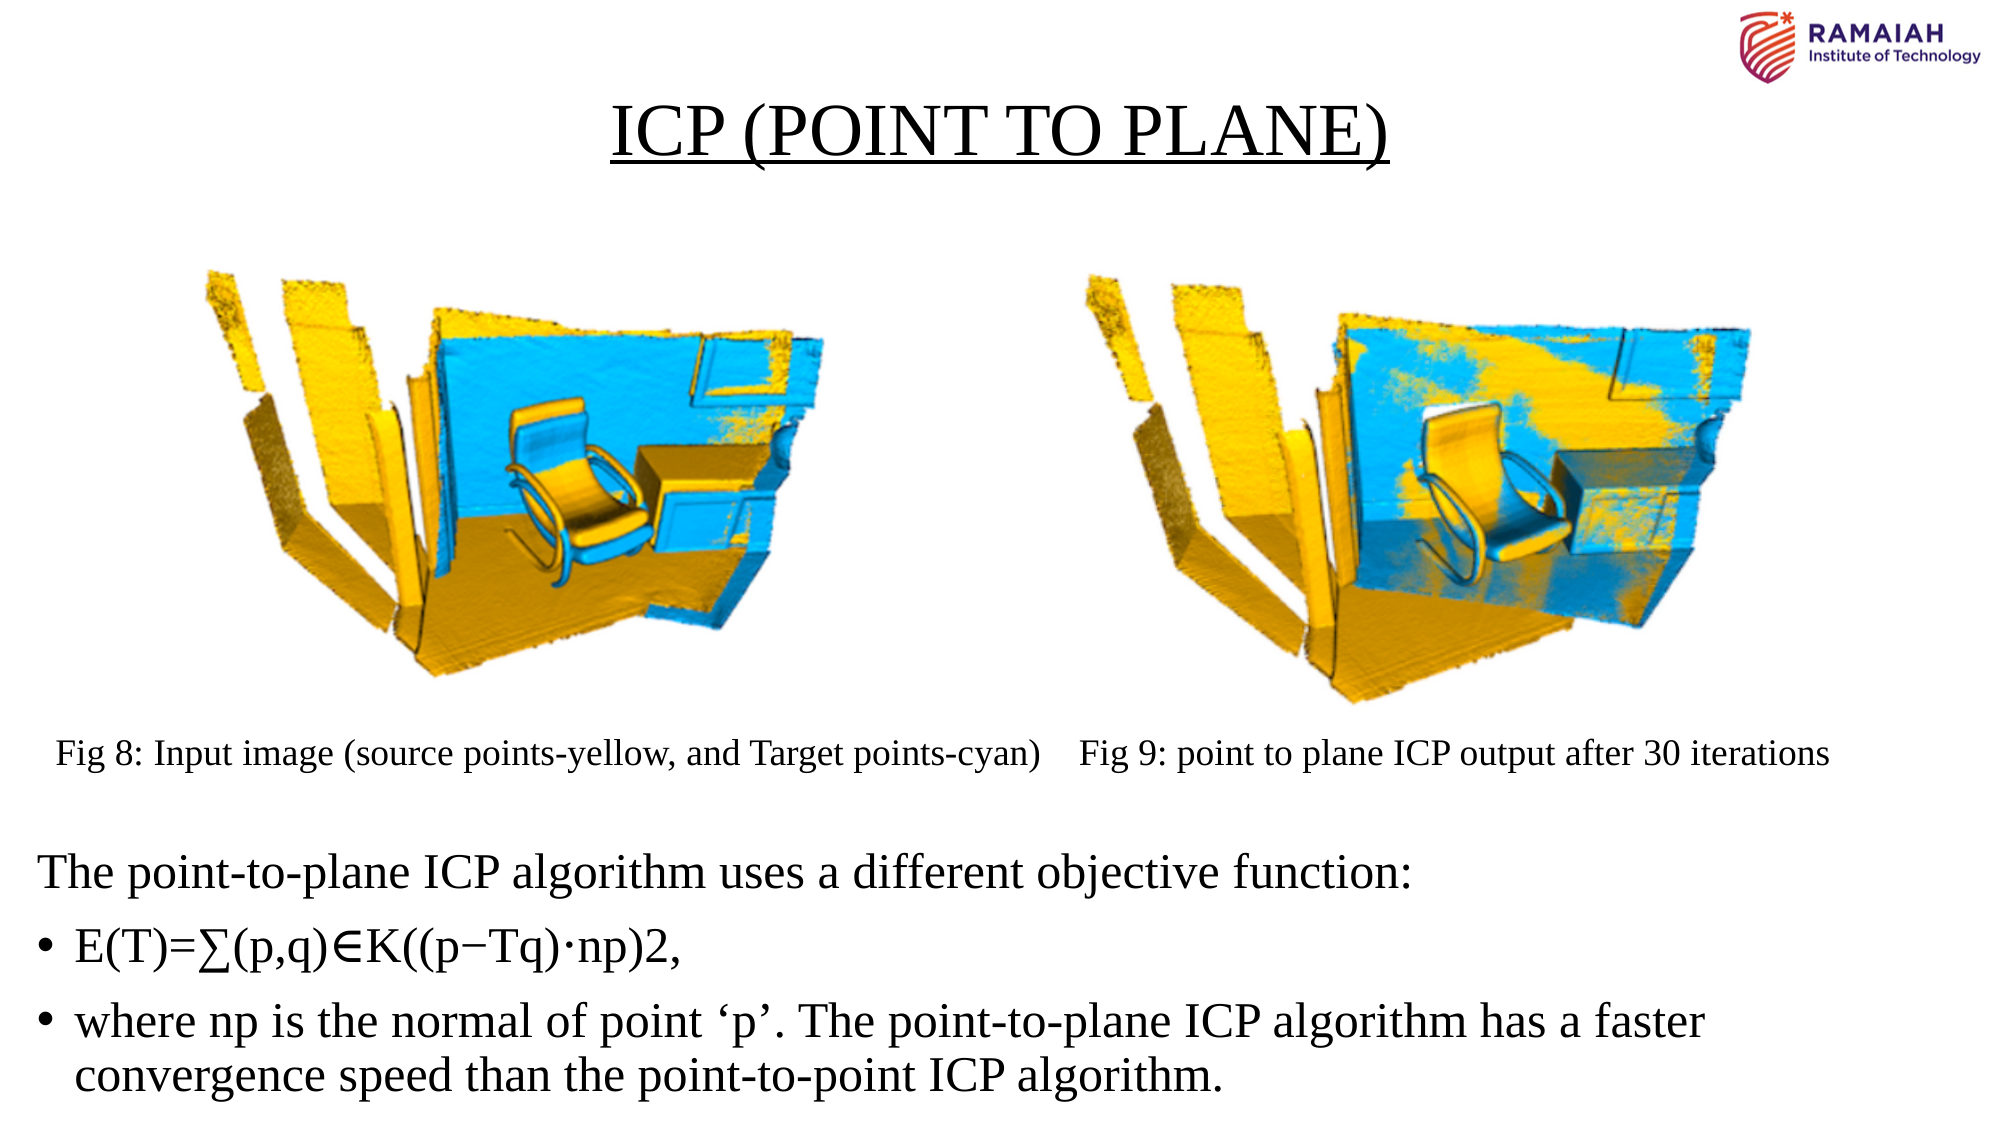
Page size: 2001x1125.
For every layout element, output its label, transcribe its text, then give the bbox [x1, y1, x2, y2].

picture [1725, 0, 2000, 92]
picture [70, 223, 1863, 721]
list The point-to-plane ICP algorithm uses a different objective function: E(T)=∑(p,q)∈K((p−Tq)⋅np)2, where np is the normal of point ‘p’. The point-to-plane ICP algorithm has a faster convergence speed than the point-to-point ICP algorithm. [21, 837, 1971, 1103]
text_box Fig 8: Input image (source points-yellow, and Target points-cyan) Fig 9: point to plane ICP output after 30 iterations [40, 720, 1971, 825]
title ICP (POINT TO PLANE) [137, 22, 1863, 223]
